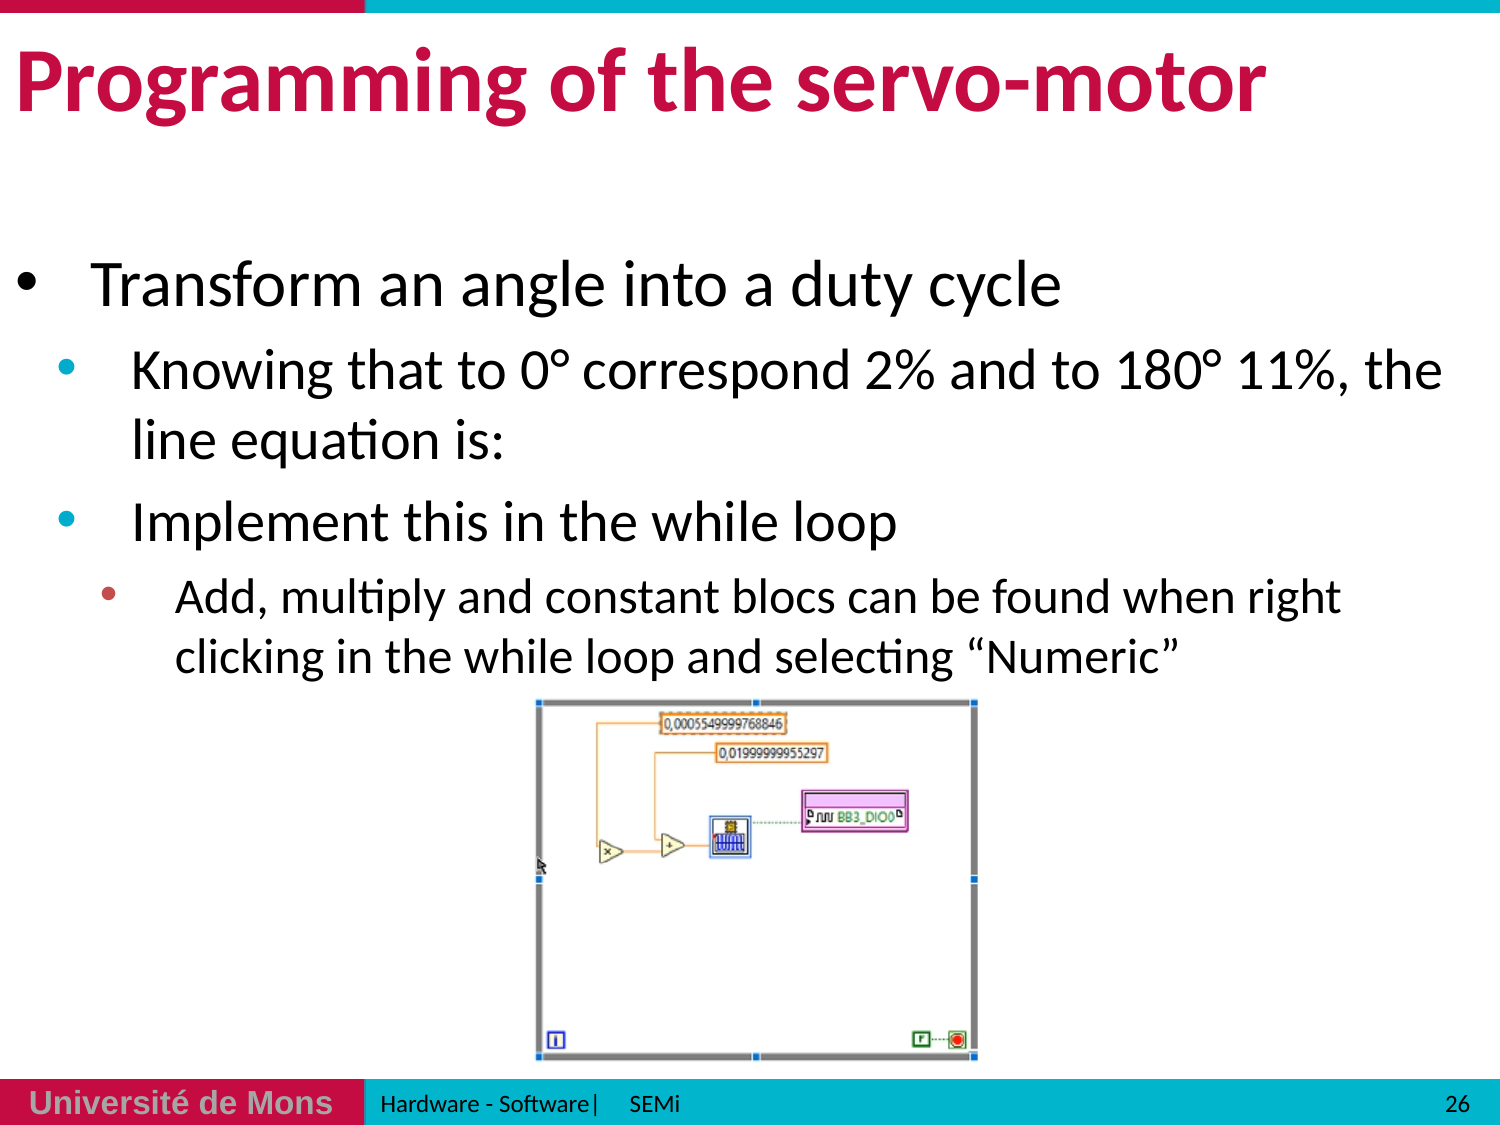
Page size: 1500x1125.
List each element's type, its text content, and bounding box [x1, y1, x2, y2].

picture [0, 1079, 365, 1125]
picture [0, 0, 1500, 12]
footer Hardware - Software| SEMi [365, 1079, 1416, 1125]
title Programming of the servo-motor [0, 12, 1500, 233]
picture [522, 689, 978, 1063]
slide_number 26 [1416, 1079, 1500, 1125]
